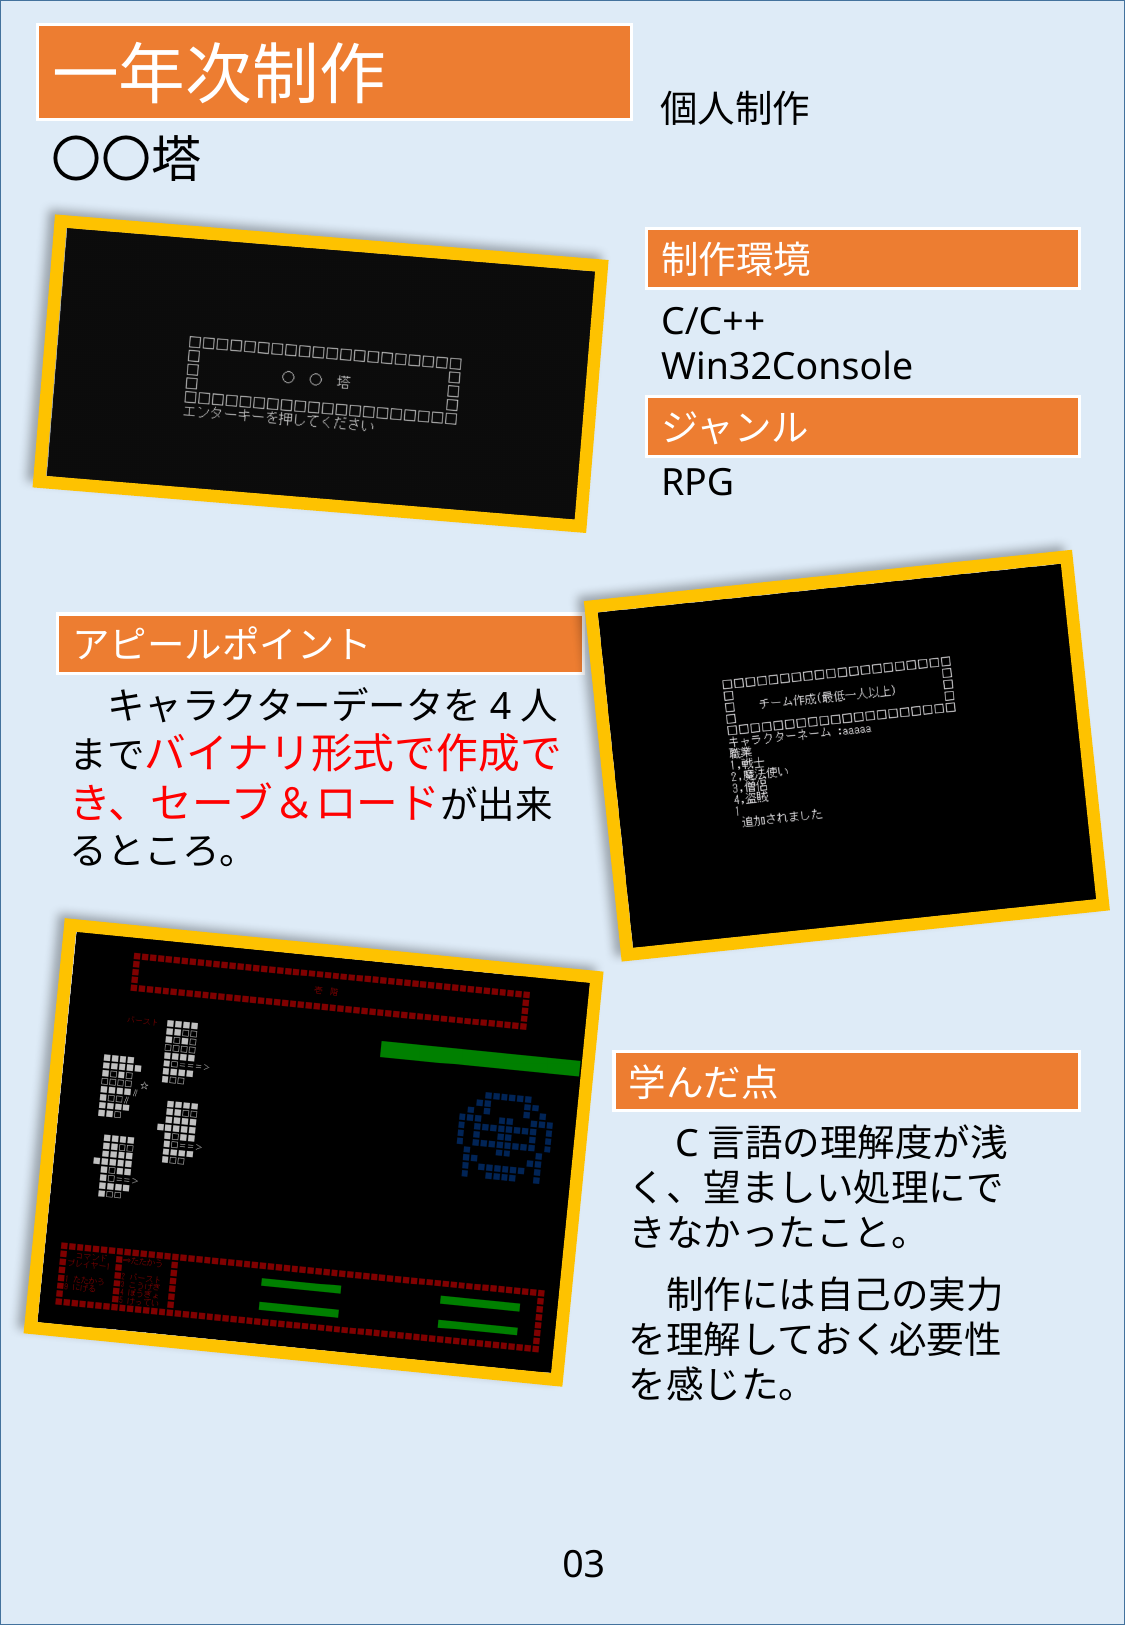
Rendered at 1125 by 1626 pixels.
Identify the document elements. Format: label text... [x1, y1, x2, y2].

text_box アピールポイント [56, 612, 579, 674]
text_box 個人制作 [645, 77, 830, 137]
text_box 制作環境 [645, 227, 1081, 290]
text_box キャラクターデータを4人までバイナリ形式で作成でき、セーブ＆ロードが出来るところ。 [55, 674, 582, 880]
text_box C/C++ Win32Console [646, 289, 1080, 394]
text_box C言語の理解度が浅く、望ましい処理にできなかったこと。 [613, 1111, 1042, 1262]
text_box 制作には自己の実力を理解しておく必要性を感じた。 [613, 1263, 1042, 1414]
picture [47, 229, 594, 519]
text_box 一年次制作 [36, 23, 633, 121]
text_box 〇〇塔 [36, 120, 263, 196]
picture [598, 564, 1096, 947]
text_box 学んだ点 [612, 1050, 1081, 1112]
text_box 03 [536, 1532, 632, 1593]
text_box ジャンル [645, 395, 1081, 458]
text_box [0, 0, 1125, 1625]
picture [38, 933, 589, 1372]
text_box RPG [646, 450, 1048, 511]
